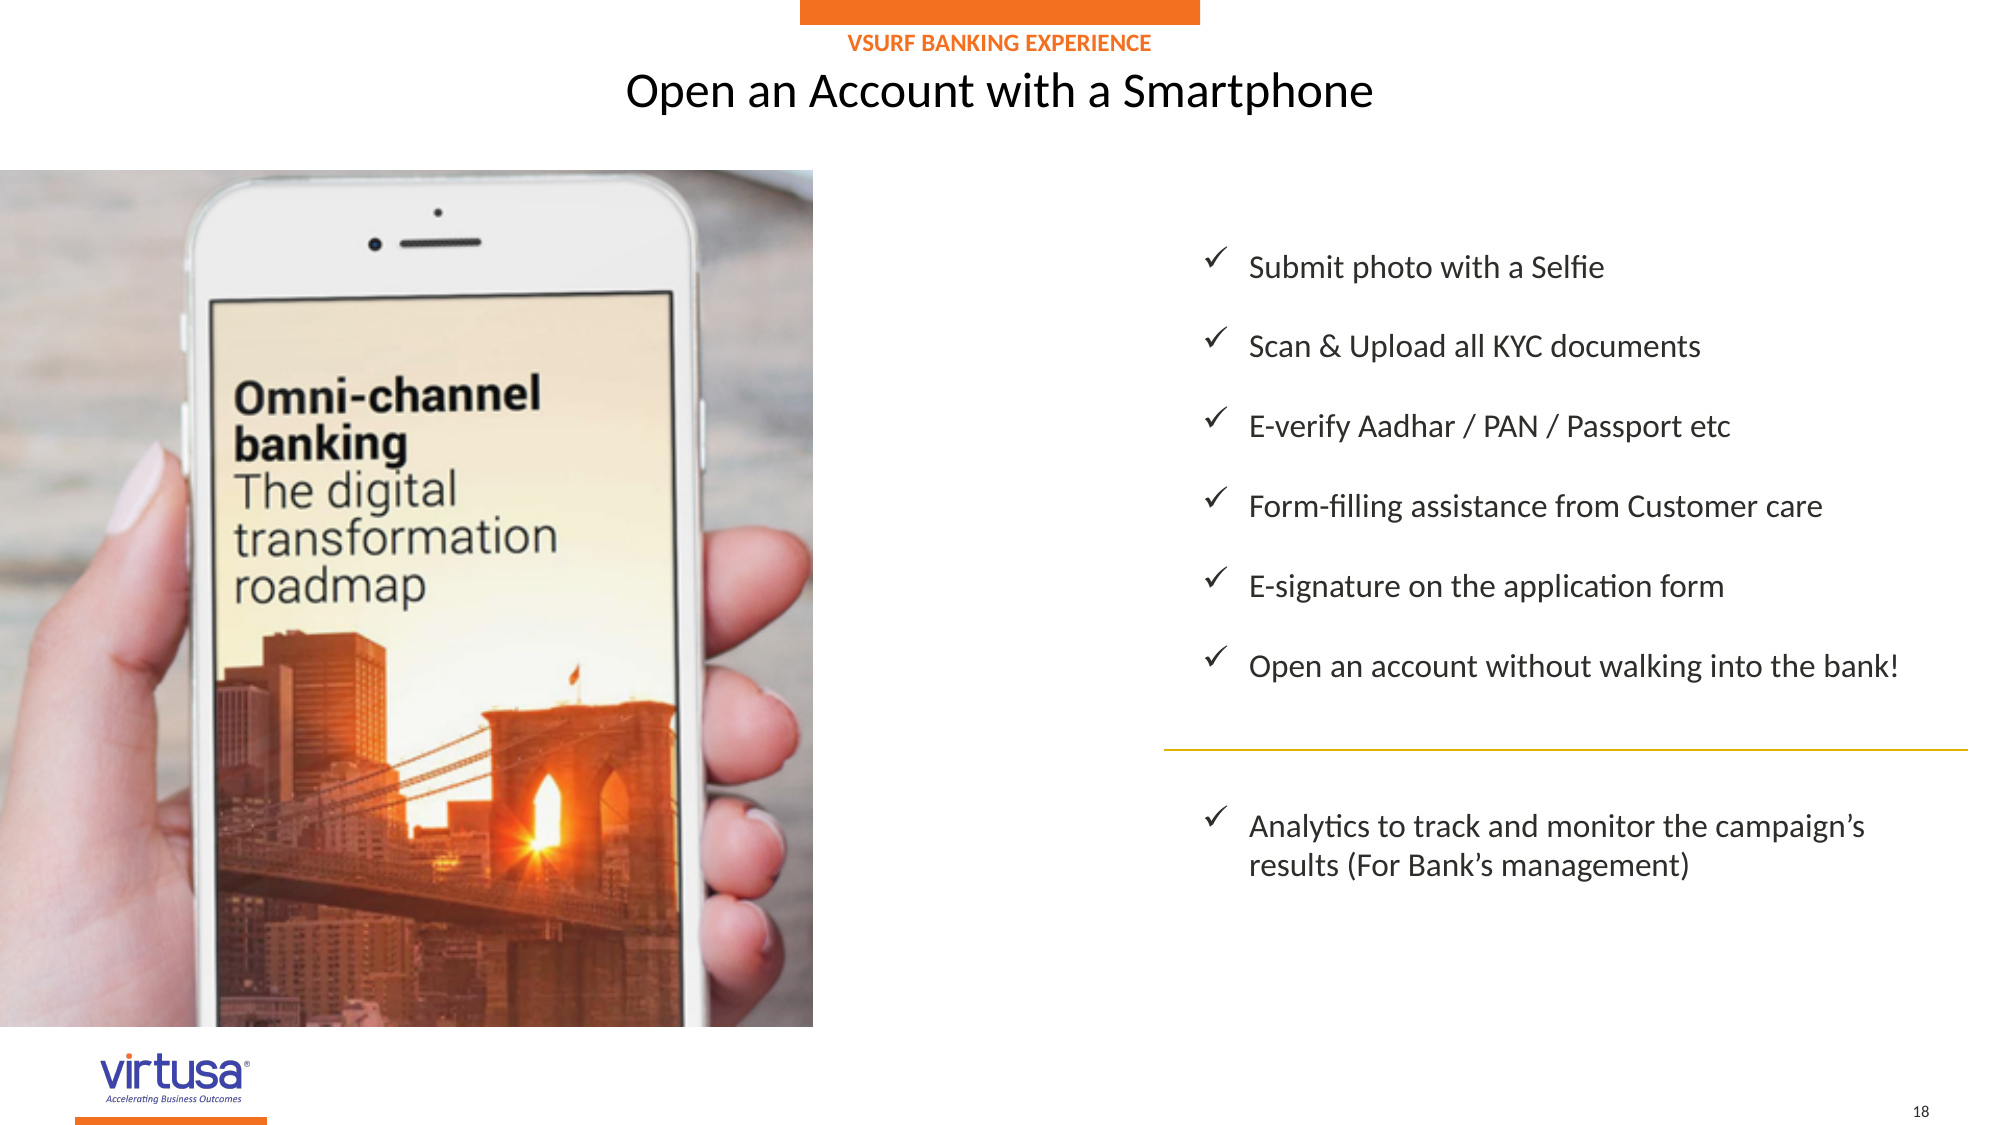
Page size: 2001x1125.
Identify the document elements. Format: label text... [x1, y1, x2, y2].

text_box Submit photo with a Selfie Scan & Upload all KYC documents E-verify Aadhar / PAN / Passport etc Form-filling assistance from Customer care E-signature on the application form Open an account without walking into the bank! Analytics to track and monitor the campaign’s results (For Bank’s management) [1187, 237, 1946, 749]
title Open an Account with a Smartphone [50, 63, 1950, 150]
text_box Submit photo with a Selfie Scan & Upload all KYC documents E-verify Aadhar / PAN / Passport etc Form-filling assistance from Customer care E-signature on the application form Open an account without walking into the bank! Analytics to track and monitor the campaign’s results (For Bank’s management) [1187, 759, 1946, 891]
picture [0, 170, 813, 1028]
list Vsurf banking experience [50, 12, 1950, 63]
picture [99, 1052, 251, 1105]
